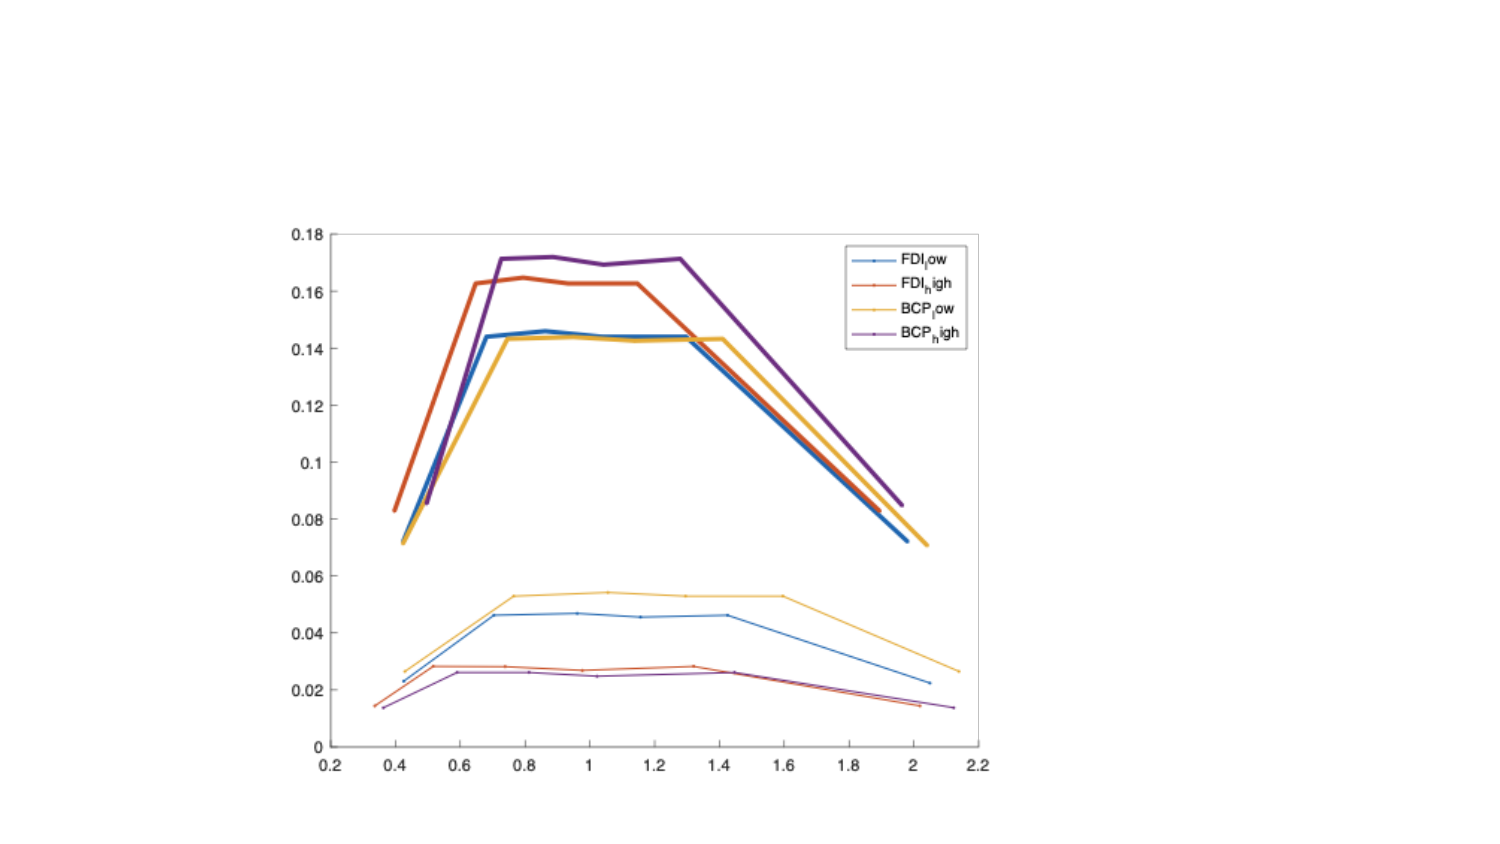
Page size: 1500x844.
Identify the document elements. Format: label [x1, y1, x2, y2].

picture [221, 188, 1058, 816]
